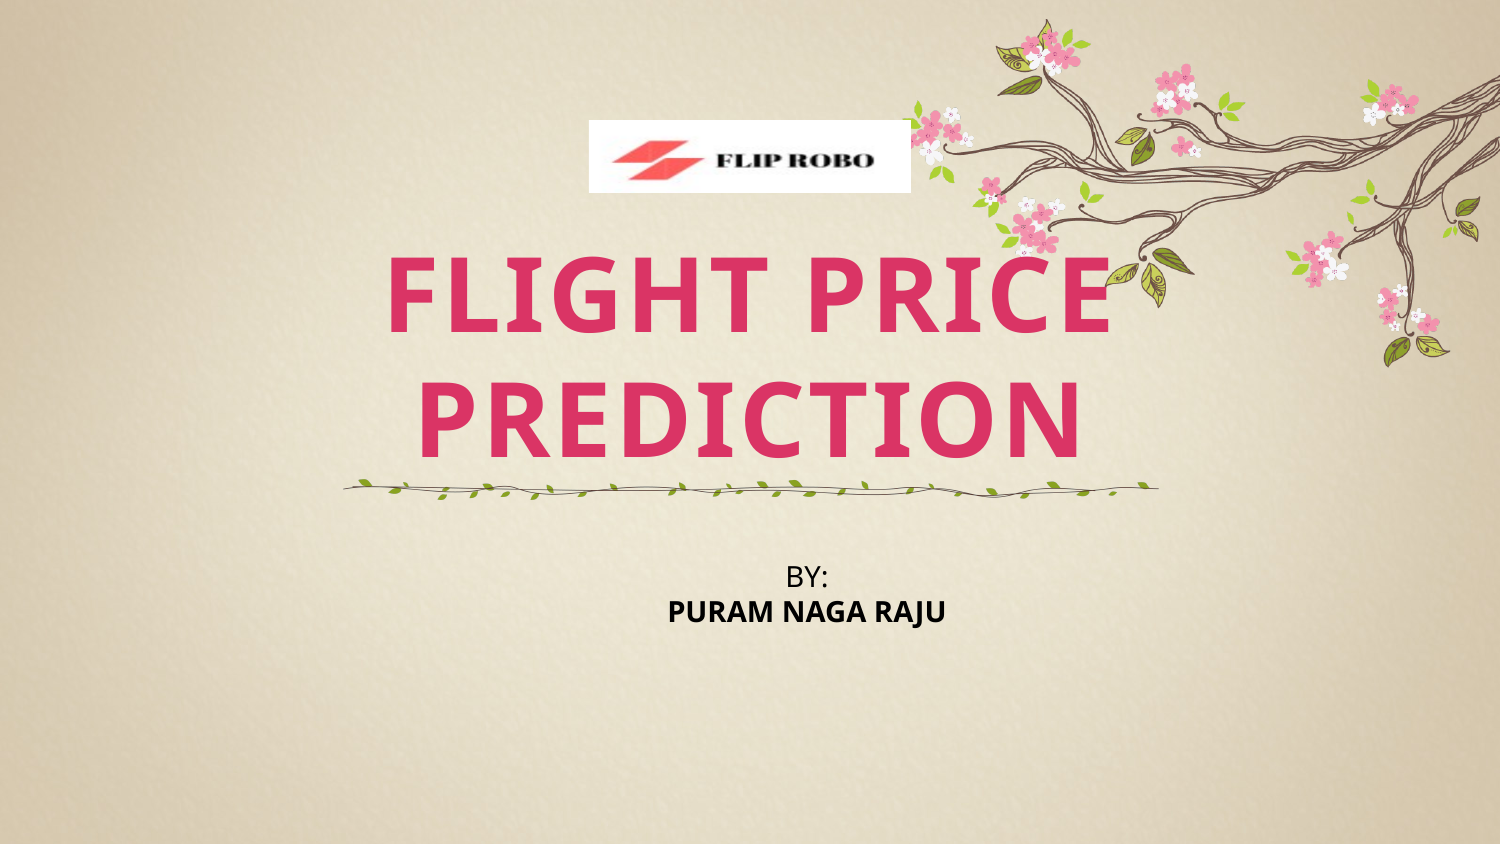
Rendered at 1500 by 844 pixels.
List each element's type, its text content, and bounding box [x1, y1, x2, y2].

picture [0, 0, 1500, 844]
text_box [567, 530, 1145, 656]
title FLIGHT PRICE PREDICTION [146, 299, 1355, 486]
